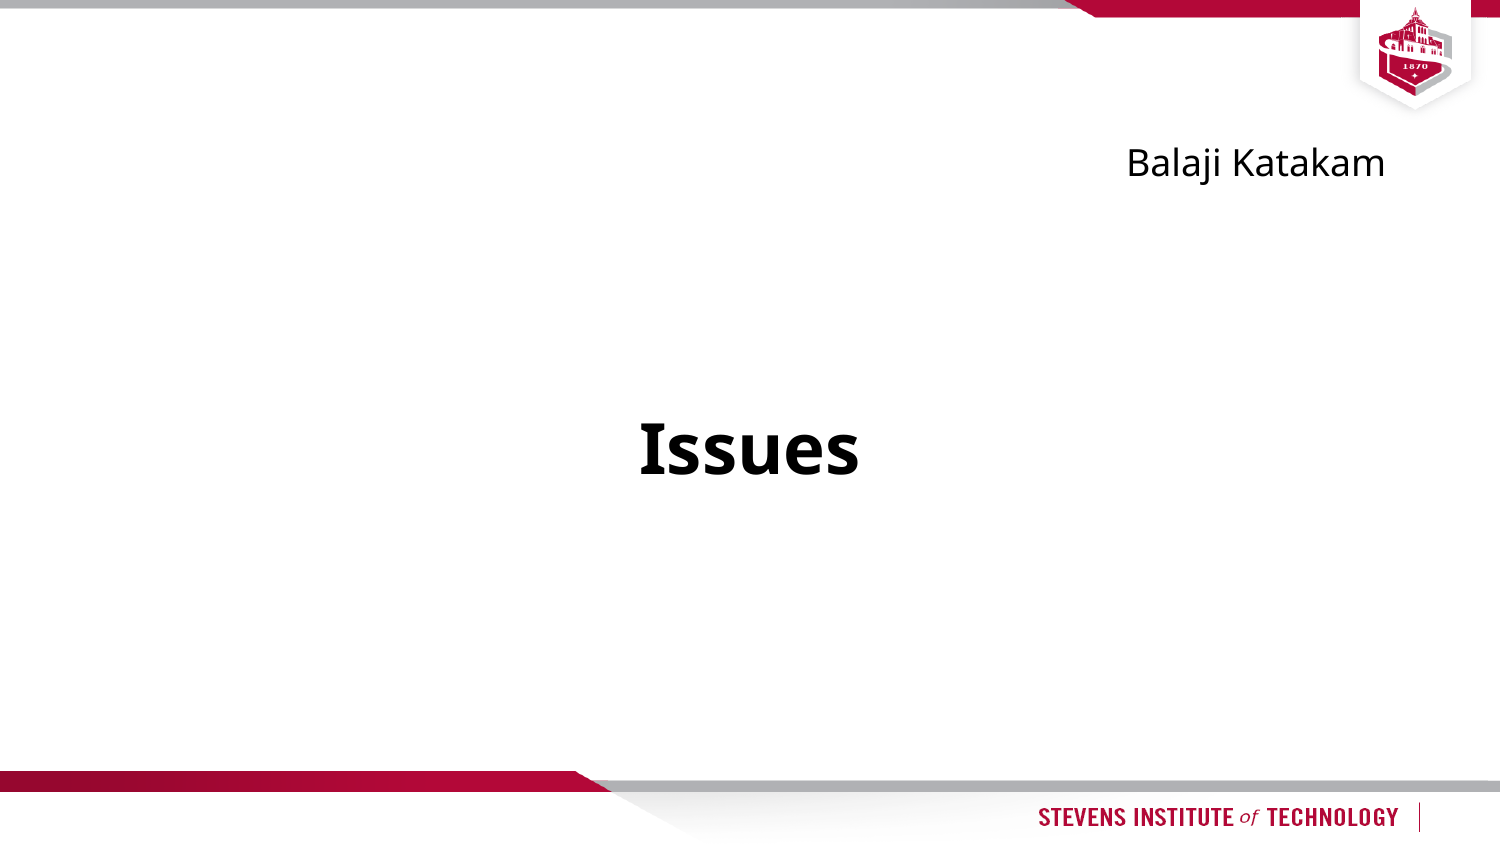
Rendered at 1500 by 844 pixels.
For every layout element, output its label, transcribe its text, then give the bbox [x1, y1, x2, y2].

list Balaji Katakam [1073, 123, 1464, 174]
picture [0, 771, 1500, 844]
picture [0, 0, 1500, 120]
title Issues [151, 388, 1349, 455]
